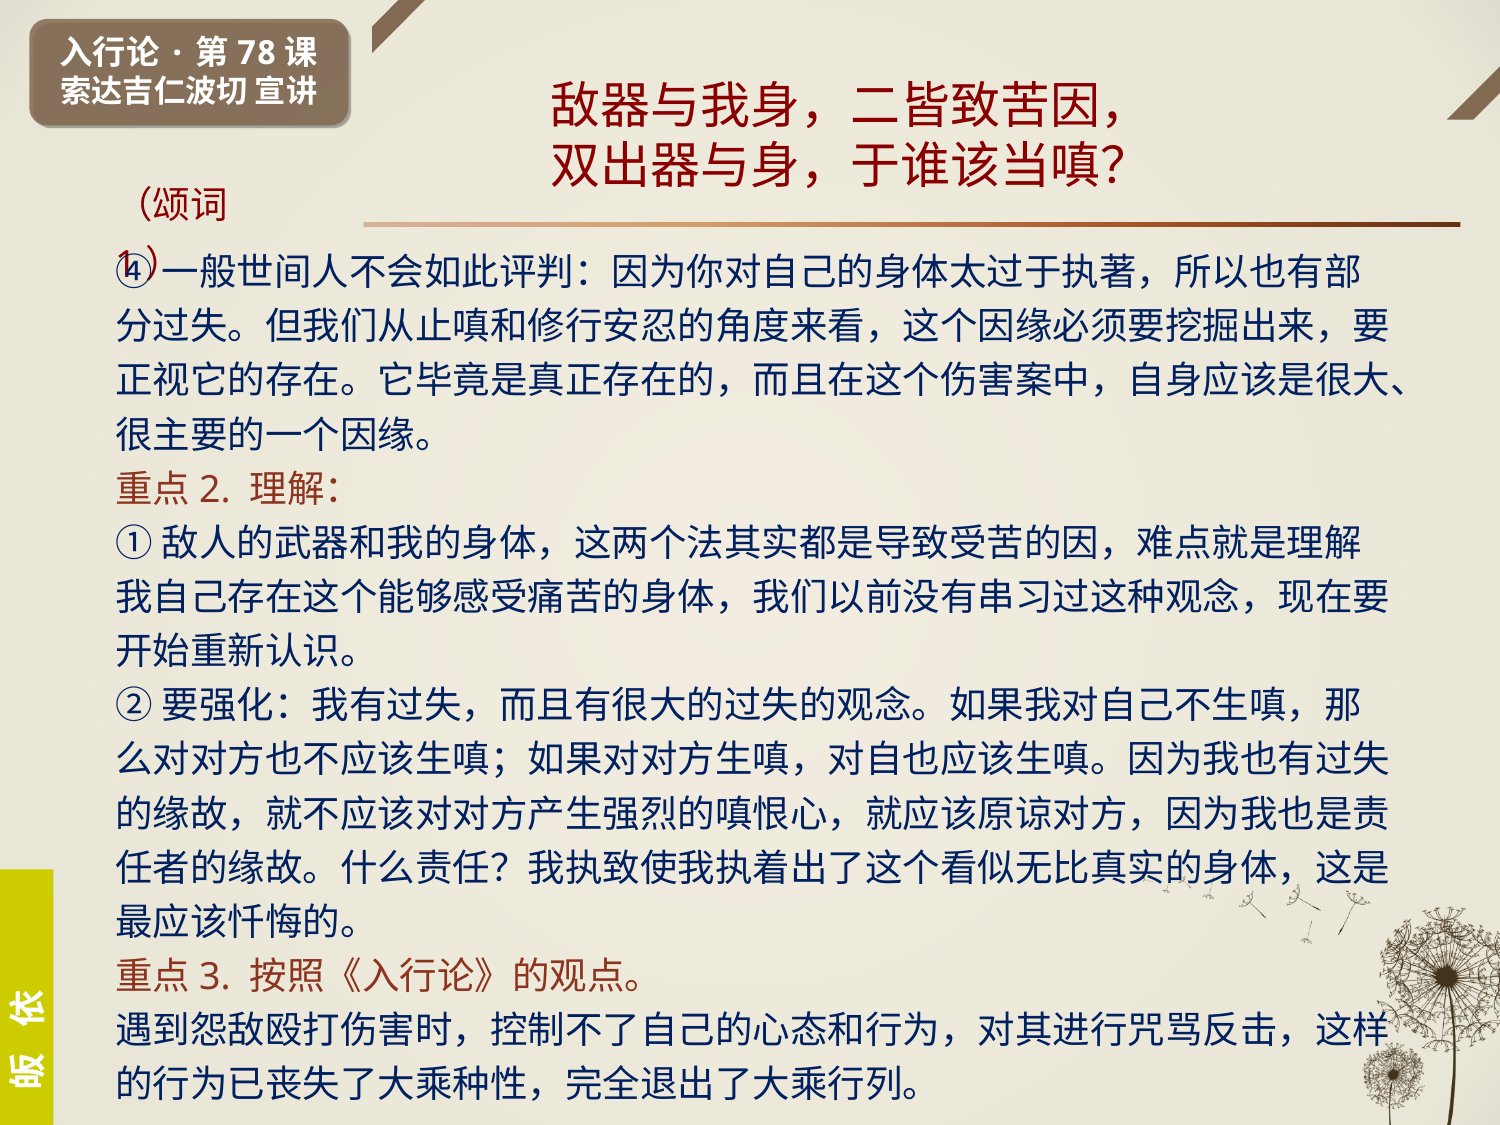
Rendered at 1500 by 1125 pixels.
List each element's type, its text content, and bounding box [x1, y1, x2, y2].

text_box （颂词1） [100, 160, 278, 231]
text_box [372, 0, 425, 54]
picture [0, 0, 1500, 1125]
text_box ④一般世间人不会如此评判：因为你对自己的身体太过于执著，所以也有部分过失。但我们从止嗔和修行安忍的角度来看，这个因缘必须要挖掘出来，要正视它的存在。它毕竟是真正存在的，而且在这个伤害案中，自身应该是很大、很主要的一个因缘。 重点2. 理解： ①敌人的武器和我的身体，这两个法其实都是导致受苦的因，难点就是理解我自己存在这个能够感受痛苦的身体，我们以前没有串习过这种观念，现在要开始重新认识。 ②要强化：我有过失，而且有很大的过失的观念。如果我对自己不生嗔，那么对对方也不应该生嗔；如果对对方生嗔，对自也应该生嗔。因为我也有过失的缘故，就不应该对对方产生强烈的嗔恨心，就应该原谅对方，因为我也是责任者的缘故。什么责任？我执致使我执着出了这个看似无比真实的身体，这是最应该忏悔的。 重点3. 按照《入行论》的观点。 遇到怨敌殴打伤害时，控制不了自己的心态和行为，对其进行咒骂反击，这样的行为已丧失了大乘种性，完全退出了大乘行列。 [100, 231, 1412, 1113]
text_box [1446, 66, 1500, 120]
text_box 敌器与我身，二皆致苦因，双出器与身，于谁该当嗔？ [535, 30, 1198, 202]
text_box 皈 依 [0, 869, 54, 1125]
text_box 入行论·第78课 索达吉仁波切 宣讲 [29, 18, 349, 126]
